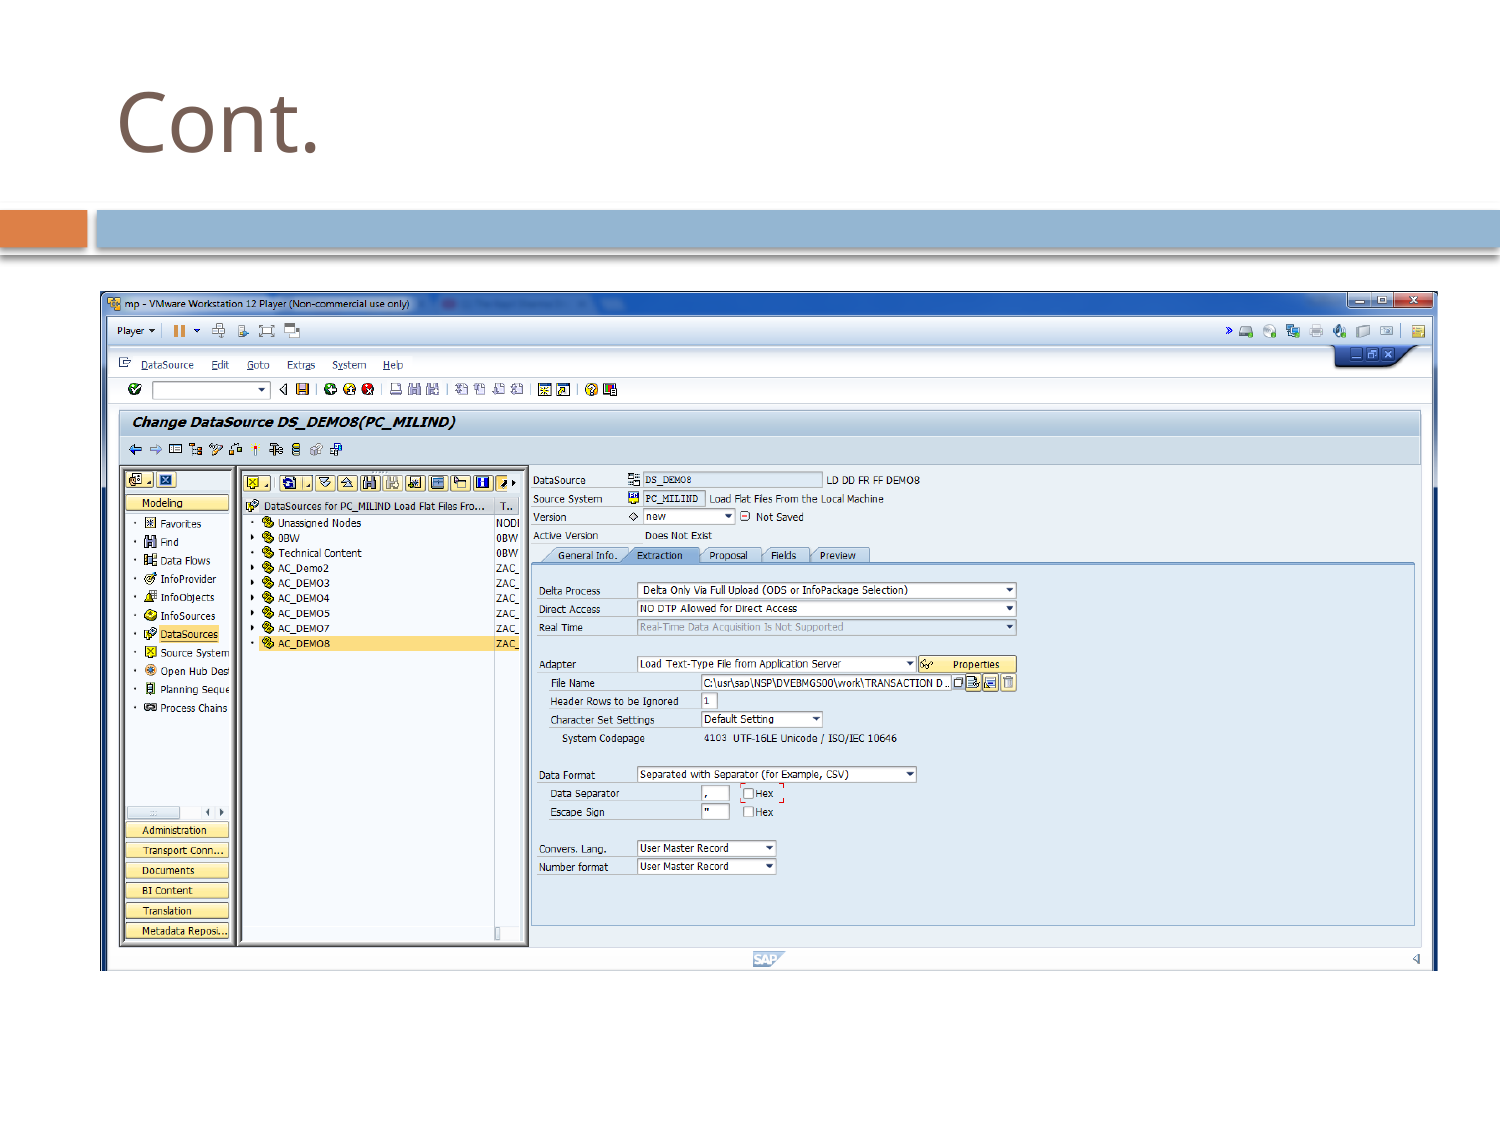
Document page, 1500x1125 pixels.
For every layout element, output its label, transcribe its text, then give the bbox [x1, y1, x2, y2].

title Cont. [100, 37, 1438, 200]
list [100, 291, 1439, 972]
